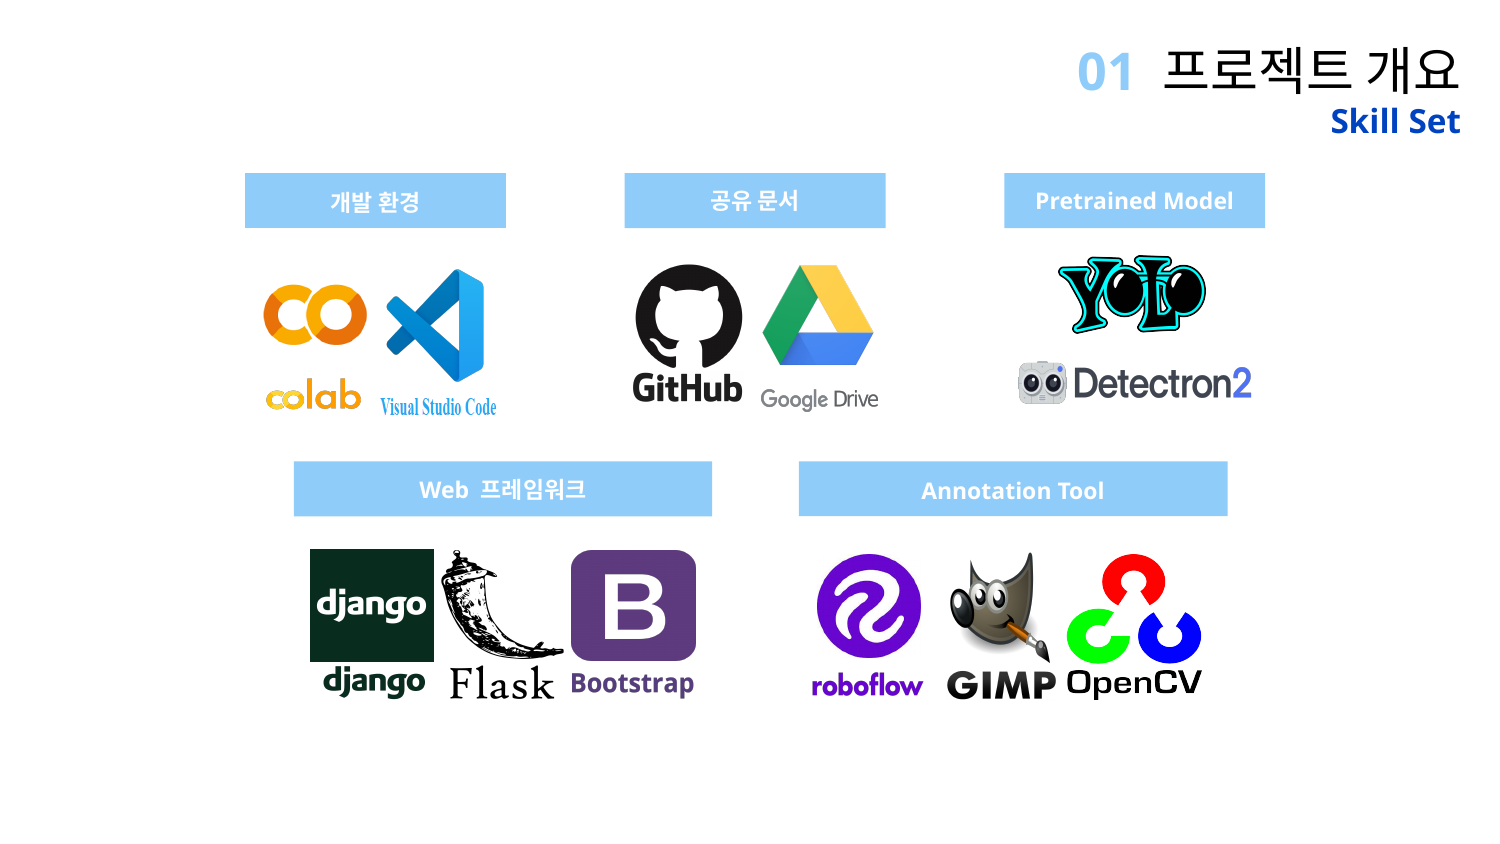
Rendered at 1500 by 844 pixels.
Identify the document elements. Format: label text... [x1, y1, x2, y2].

text_box Skill Set [1033, 116, 1477, 155]
text_box Annotation Tool [798, 461, 1228, 517]
picture [378, 389, 498, 424]
picture [440, 549, 564, 662]
picture [946, 670, 1056, 700]
picture [383, 266, 487, 385]
picture [571, 671, 695, 701]
picture [1058, 255, 1206, 335]
picture [1065, 554, 1202, 700]
picture [322, 664, 427, 700]
picture [759, 388, 879, 412]
picture [310, 548, 434, 662]
picture [571, 549, 696, 662]
picture [450, 664, 555, 700]
picture [253, 375, 374, 412]
picture [949, 548, 1053, 669]
picture [817, 554, 921, 658]
text_box Web 프레임워크 [293, 461, 713, 517]
picture [632, 260, 744, 407]
title 01 프로젝트 개요 [898, 9, 1477, 116]
text_box 공유 문서 [624, 173, 886, 229]
picture [812, 672, 924, 696]
text_box 개발 환경 [245, 173, 506, 228]
picture [254, 268, 374, 361]
text_box Pretrained Model [1004, 173, 1266, 229]
picture [760, 262, 876, 369]
picture [1014, 357, 1256, 408]
